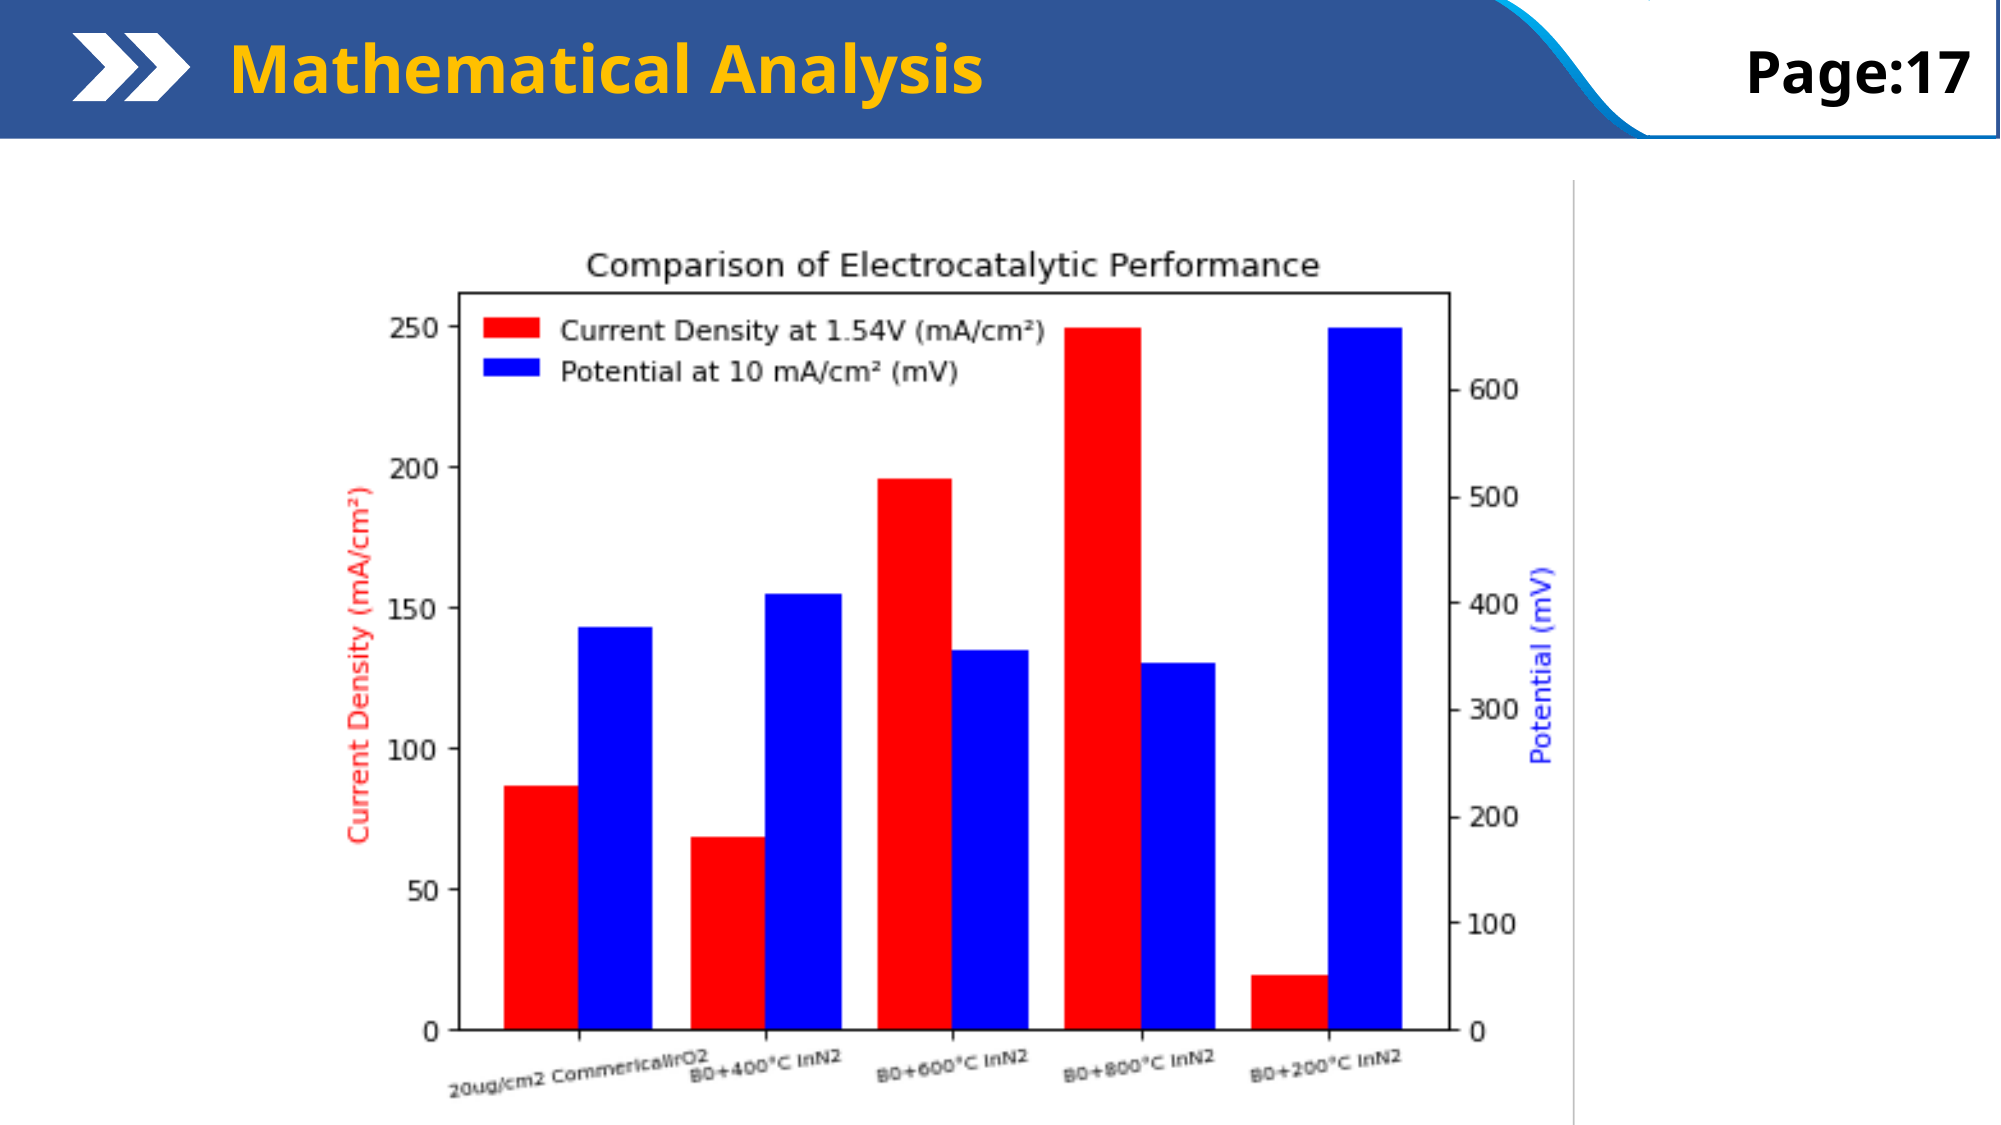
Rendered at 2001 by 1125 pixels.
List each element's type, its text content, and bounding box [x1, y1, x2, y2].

picture [299, 180, 1577, 1125]
text_box Page:17 [1730, 28, 1987, 113]
text_box [1507, 0, 1997, 136]
text_box Mathematical Analysis [196, 19, 1018, 114]
text_box [1494, 0, 1997, 139]
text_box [72, 32, 191, 102]
text_box [0, 0, 1637, 139]
